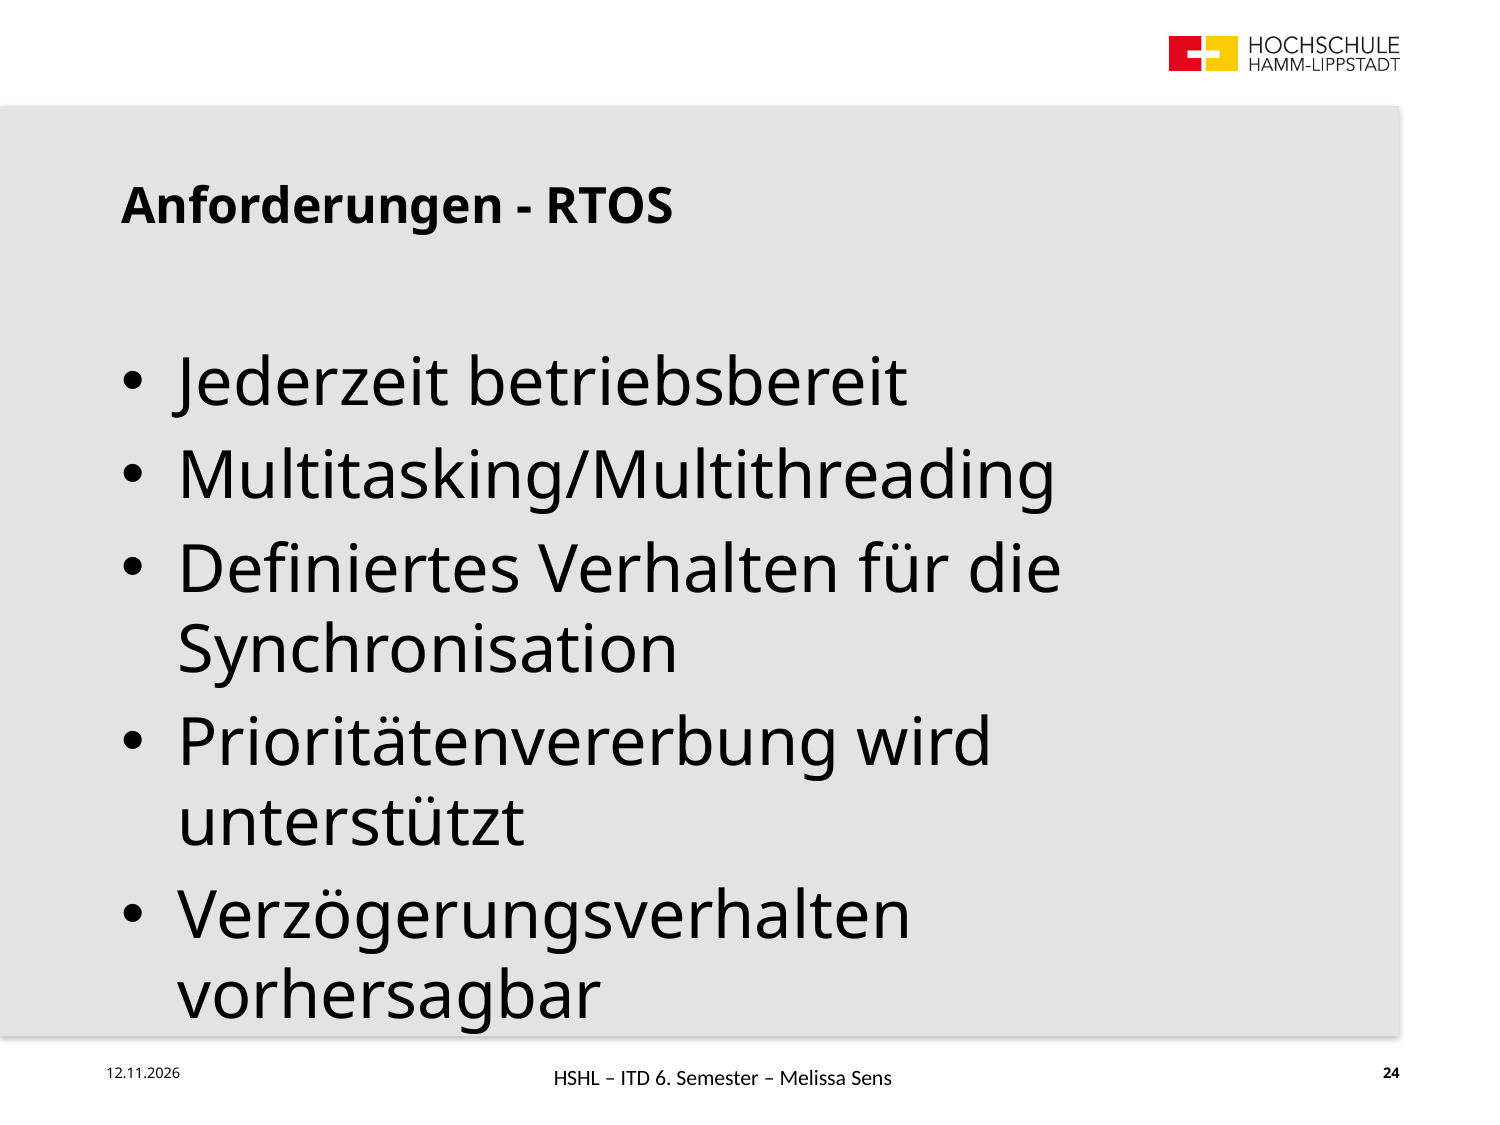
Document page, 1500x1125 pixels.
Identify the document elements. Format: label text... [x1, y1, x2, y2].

text_box Anforderungen - RTOS [106, 125, 1340, 281]
text_box HSHL – ITD 6. Semester – Melissa Sens [538, 1055, 908, 1097]
slide_number 24 [1049, 1065, 1400, 1084]
list Jederzeit betriebsbereit Multitasking/Multithreading Definiertes Verhalten für die Synchronisation Prioritätenvererbung wird unterstützt Verzögerungsverhalten vorhersagbar [106, 331, 1366, 1005]
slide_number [106, 1065, 457, 1084]
picture [1169, 36, 1400, 71]
